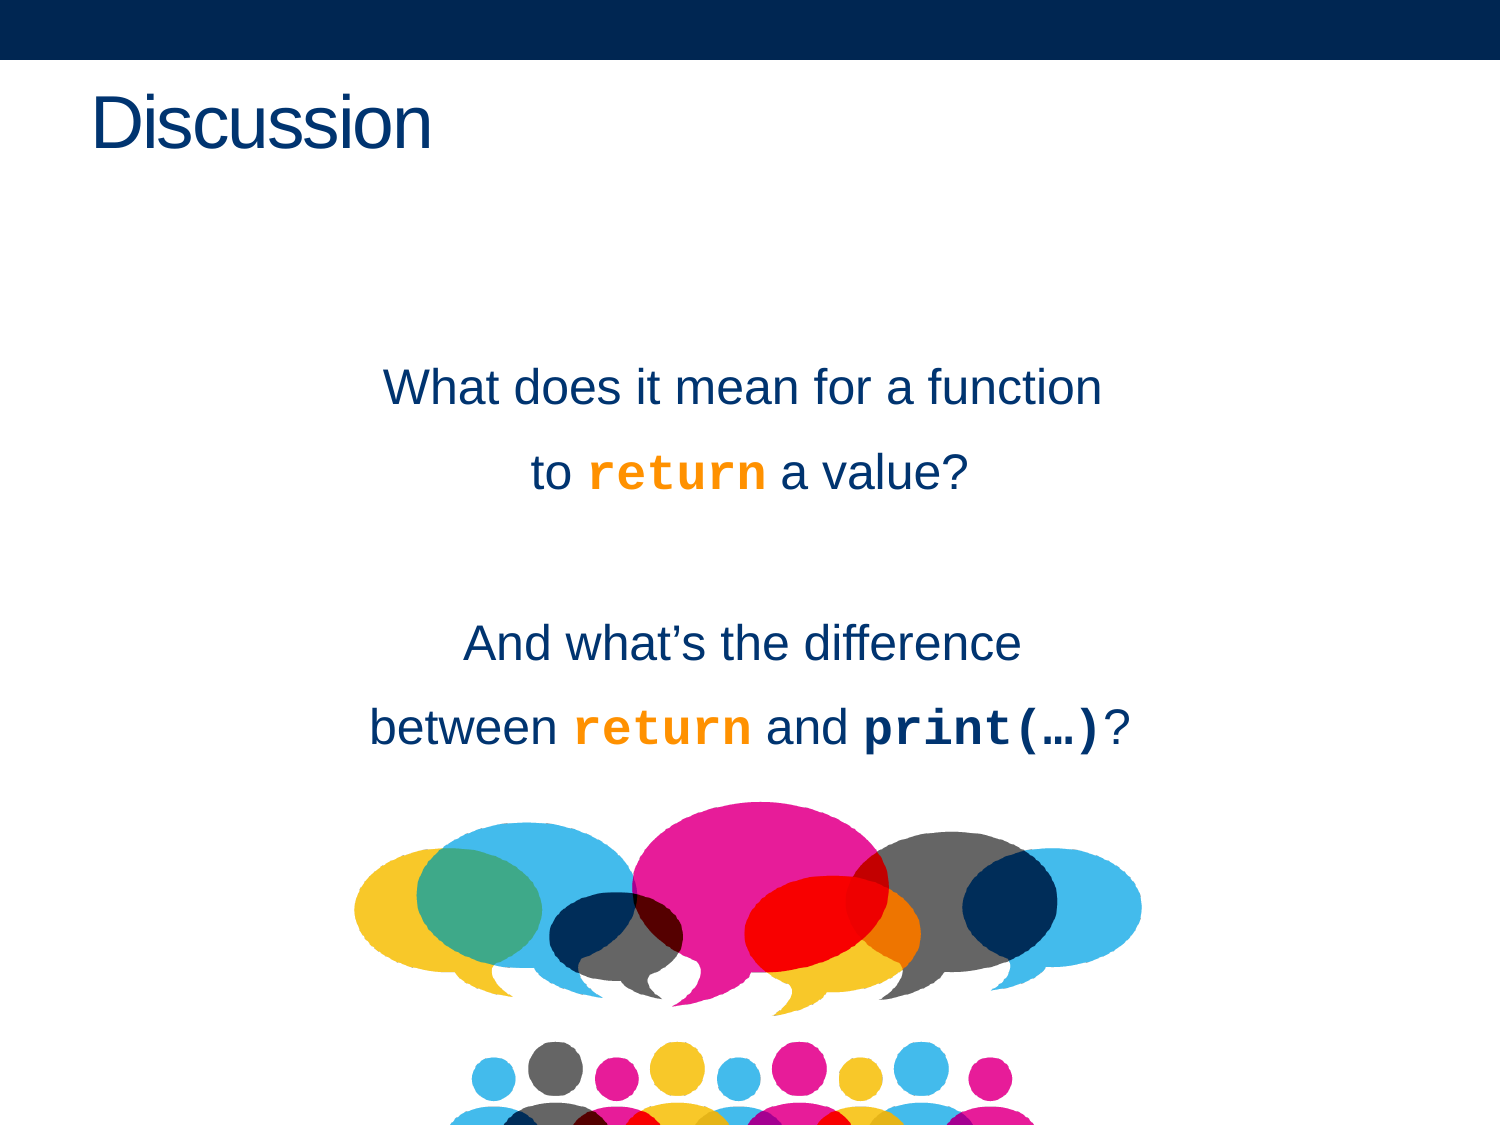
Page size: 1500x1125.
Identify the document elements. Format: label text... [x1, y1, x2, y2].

list What does it mean for a function to return a value? And what’s the difference between return and print(…)? [75, 262, 1425, 1063]
title Discussion [75, 37, 1425, 200]
picture [337, 791, 1163, 1125]
